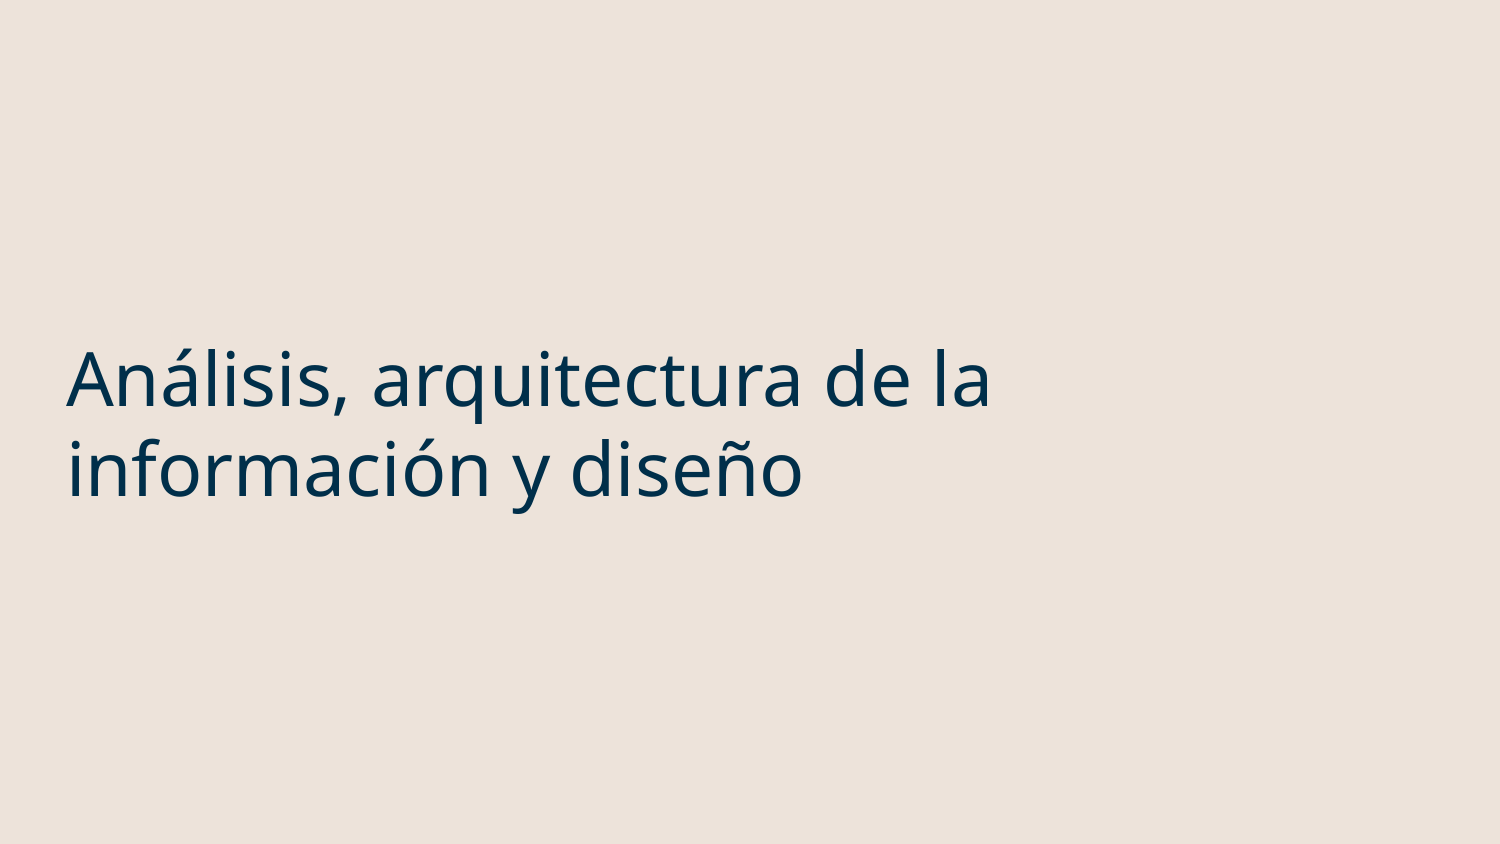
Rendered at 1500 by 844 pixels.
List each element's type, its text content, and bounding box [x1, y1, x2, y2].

title Análisis, arquitectura de la información y diseño [51, 130, 1076, 713]
